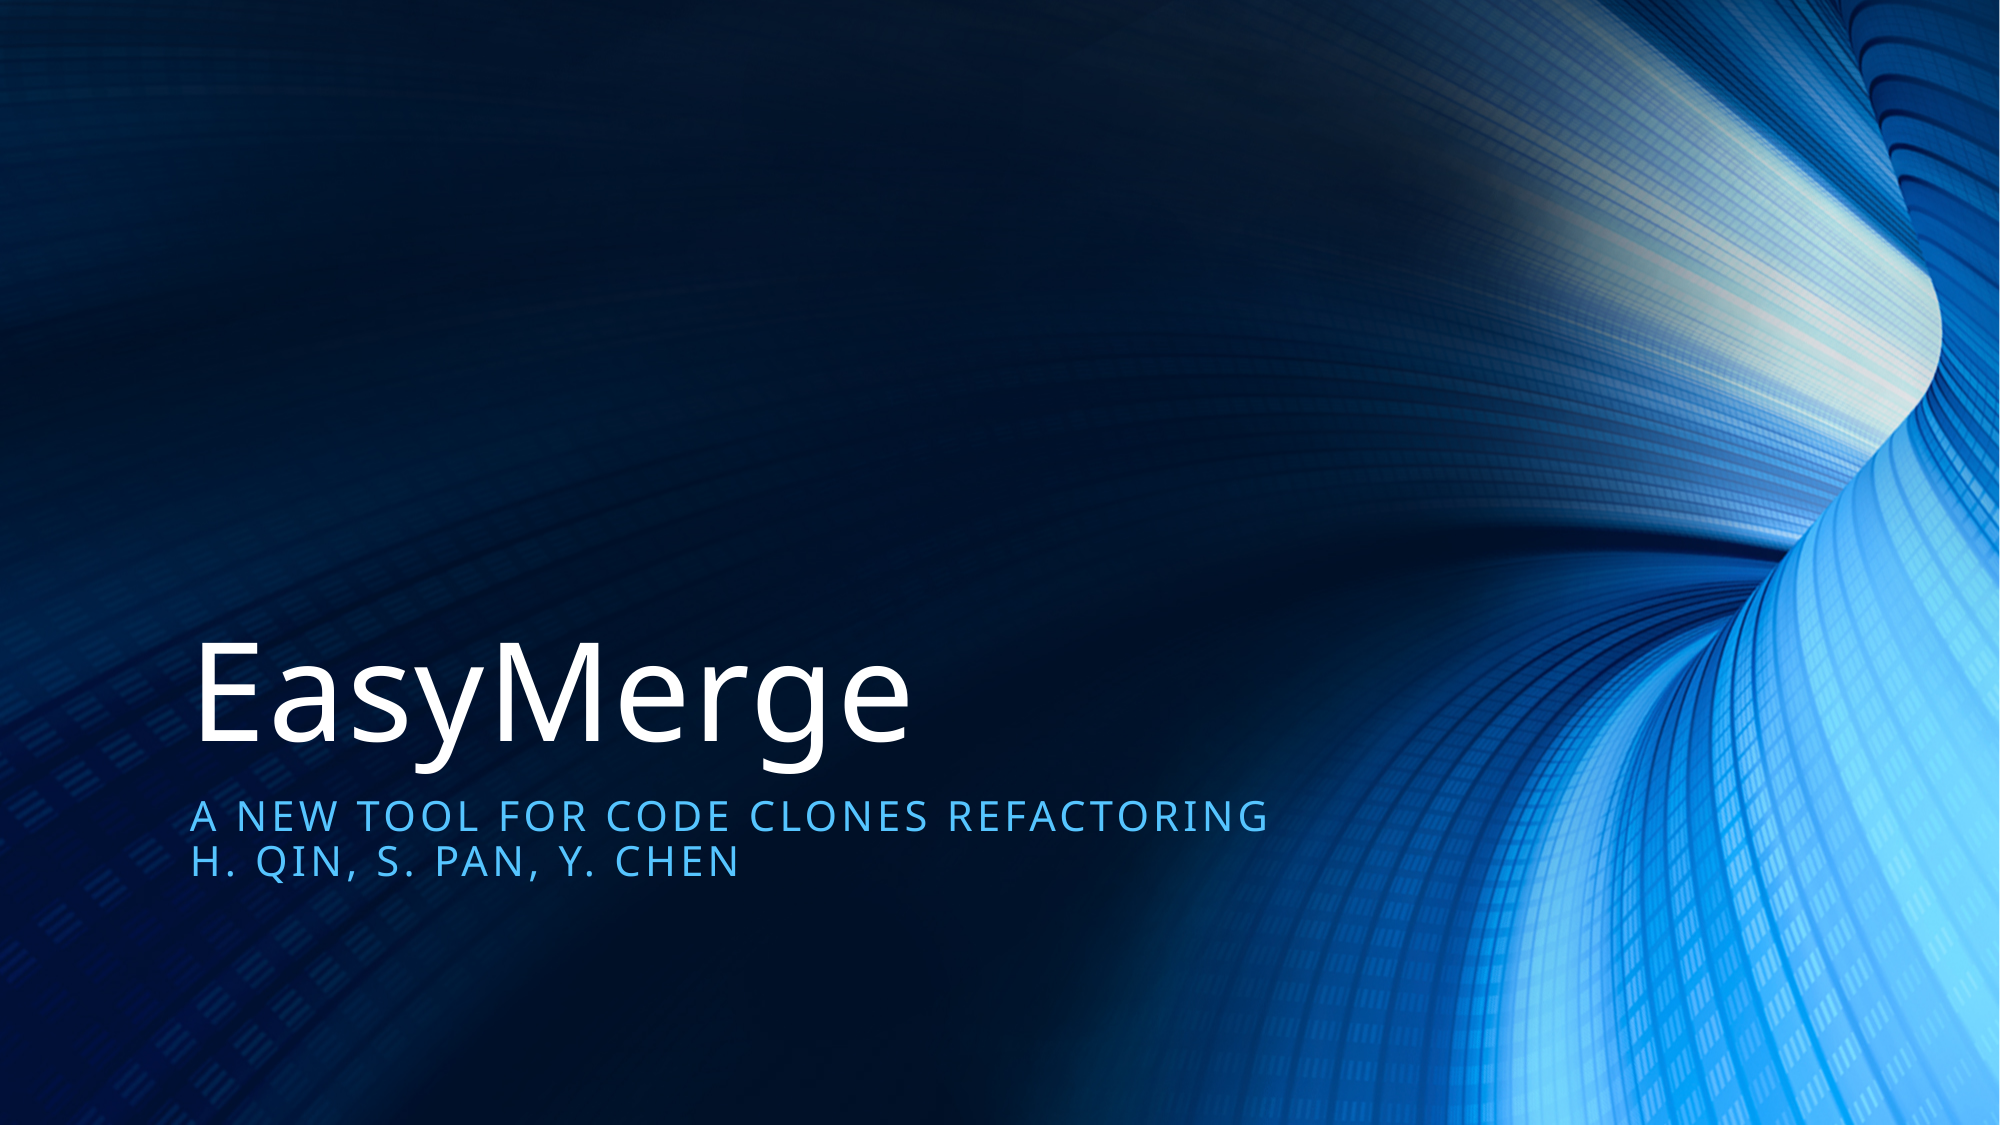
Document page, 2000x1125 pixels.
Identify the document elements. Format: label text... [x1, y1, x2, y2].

picture [0, 0, 2000, 1125]
title EasyMerge [174, 299, 1525, 775]
subtitle A new tool for code clones refactoring H. Qin, S. Pan, Y. Chen [174, 787, 1525, 988]
